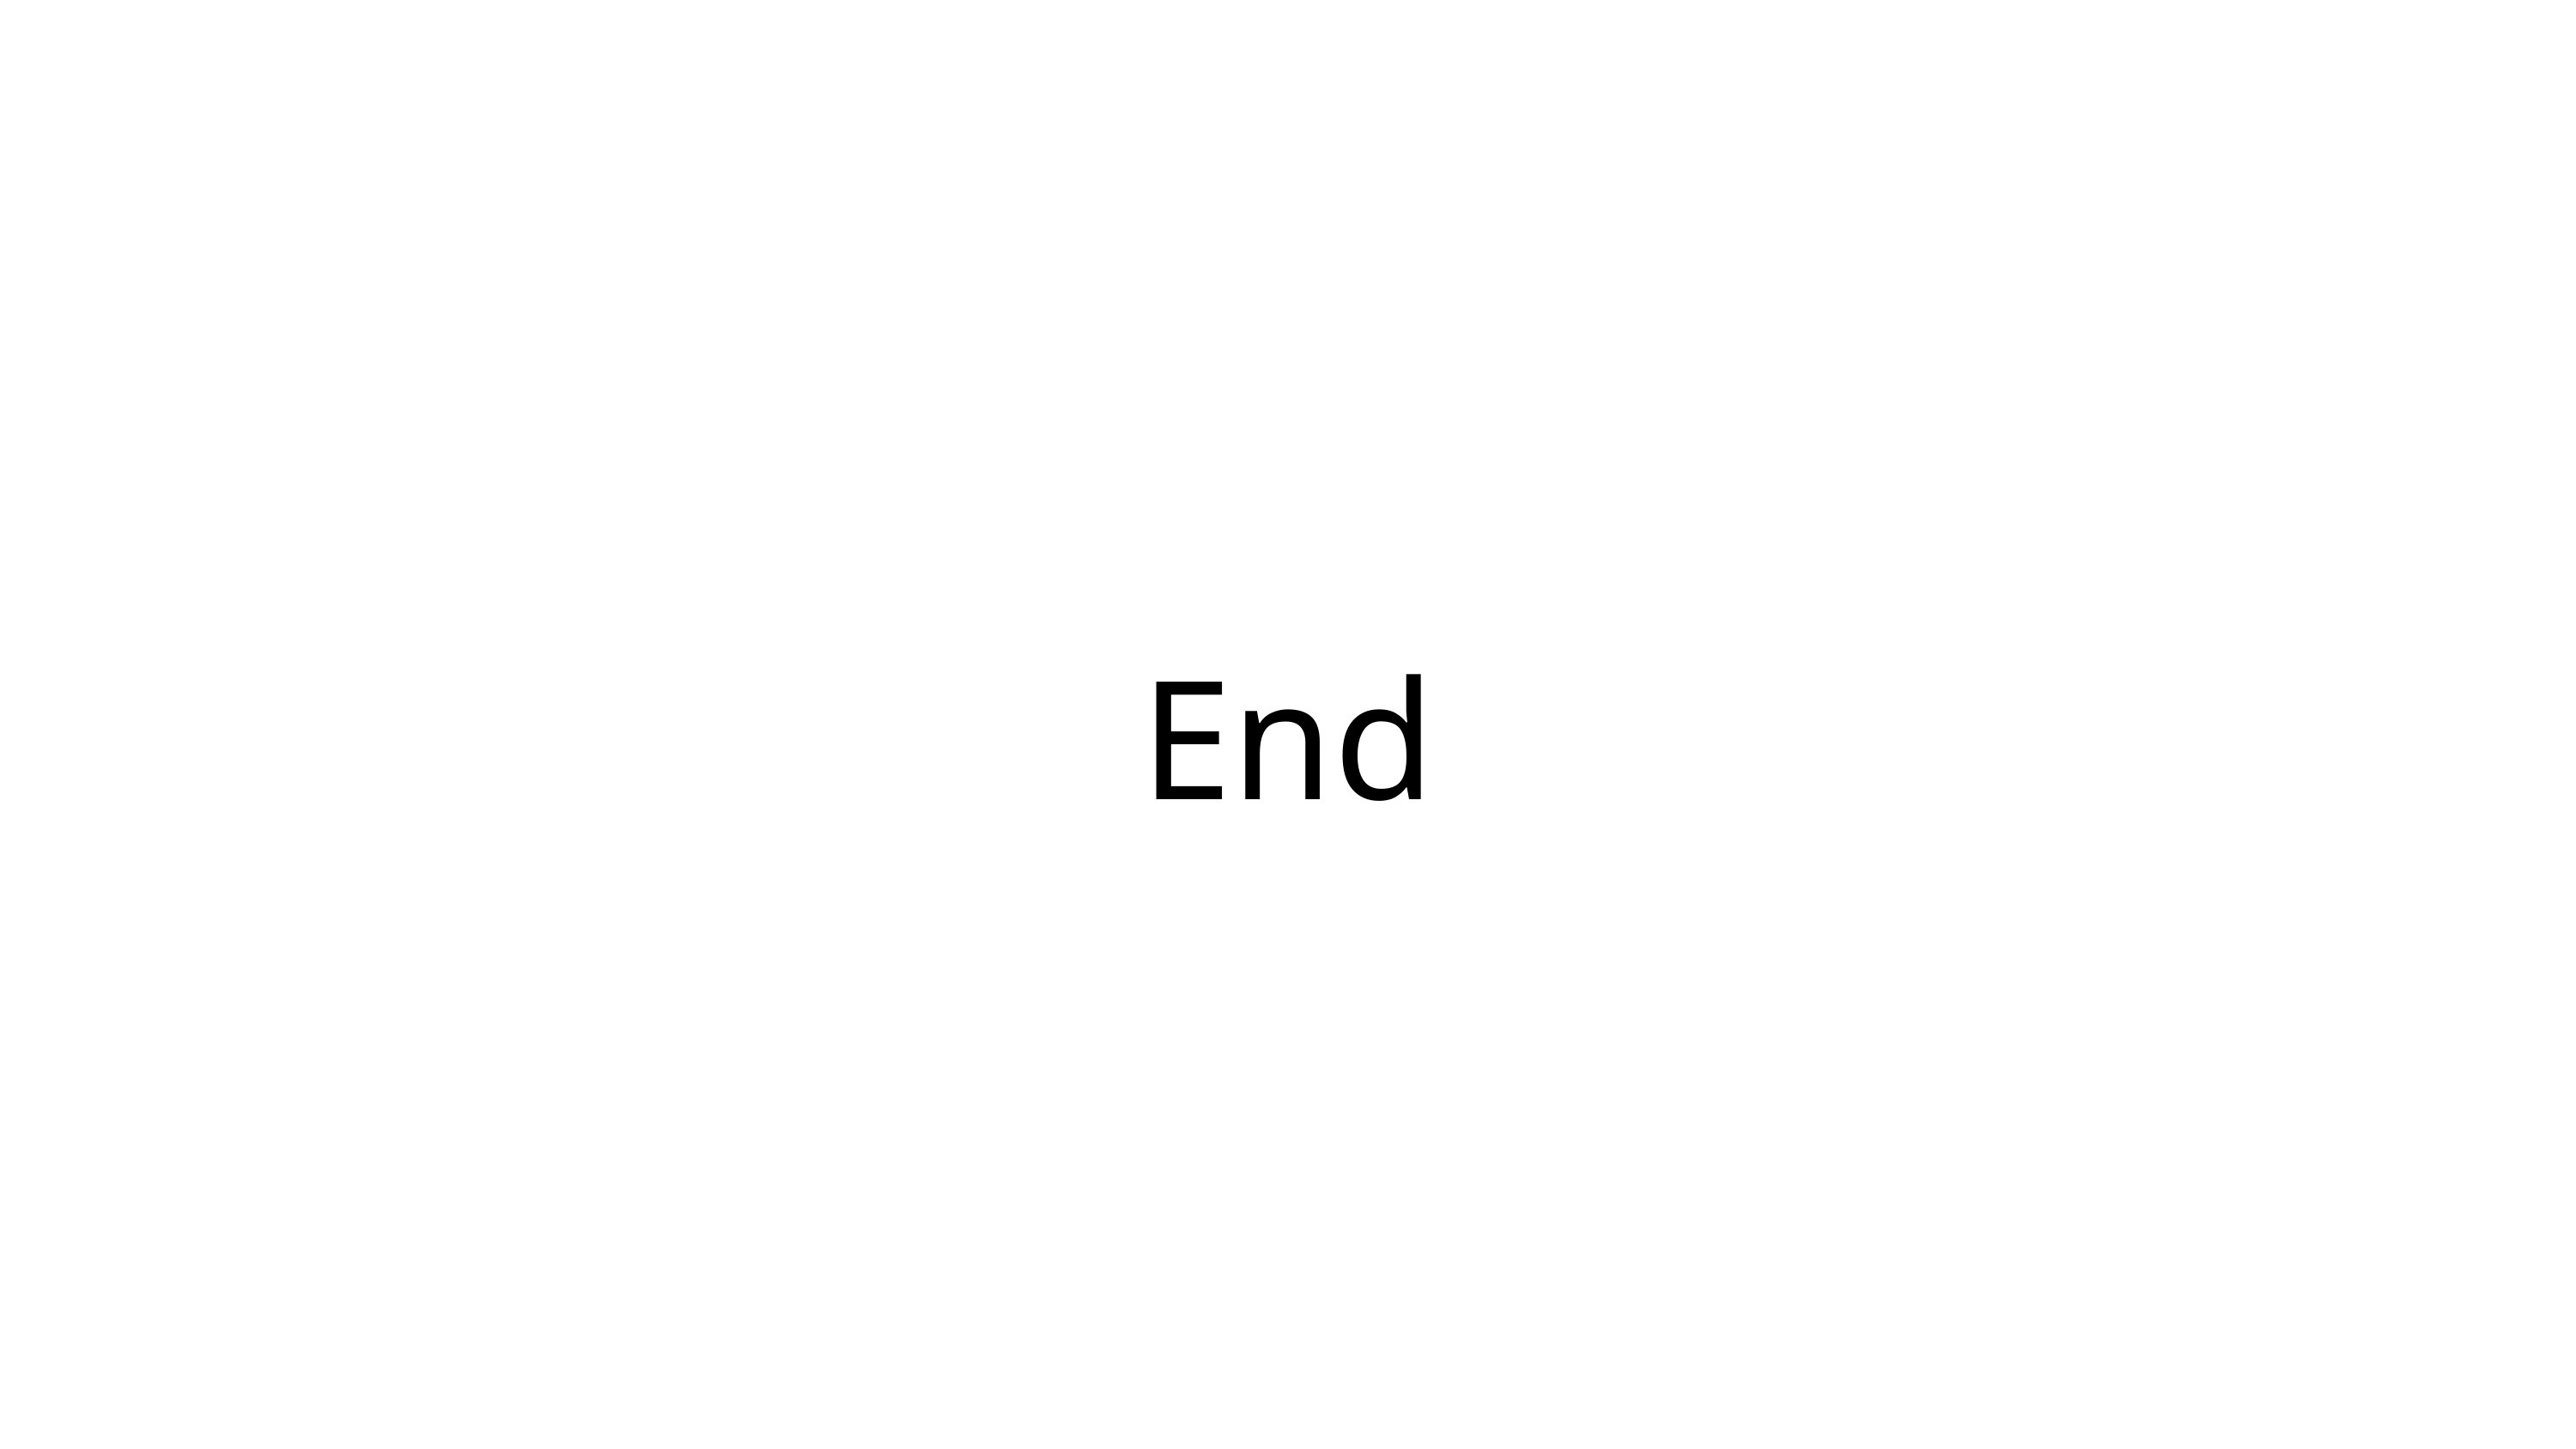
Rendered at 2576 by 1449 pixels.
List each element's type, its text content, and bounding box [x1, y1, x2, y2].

text_box End [1131, 602, 1444, 833]
